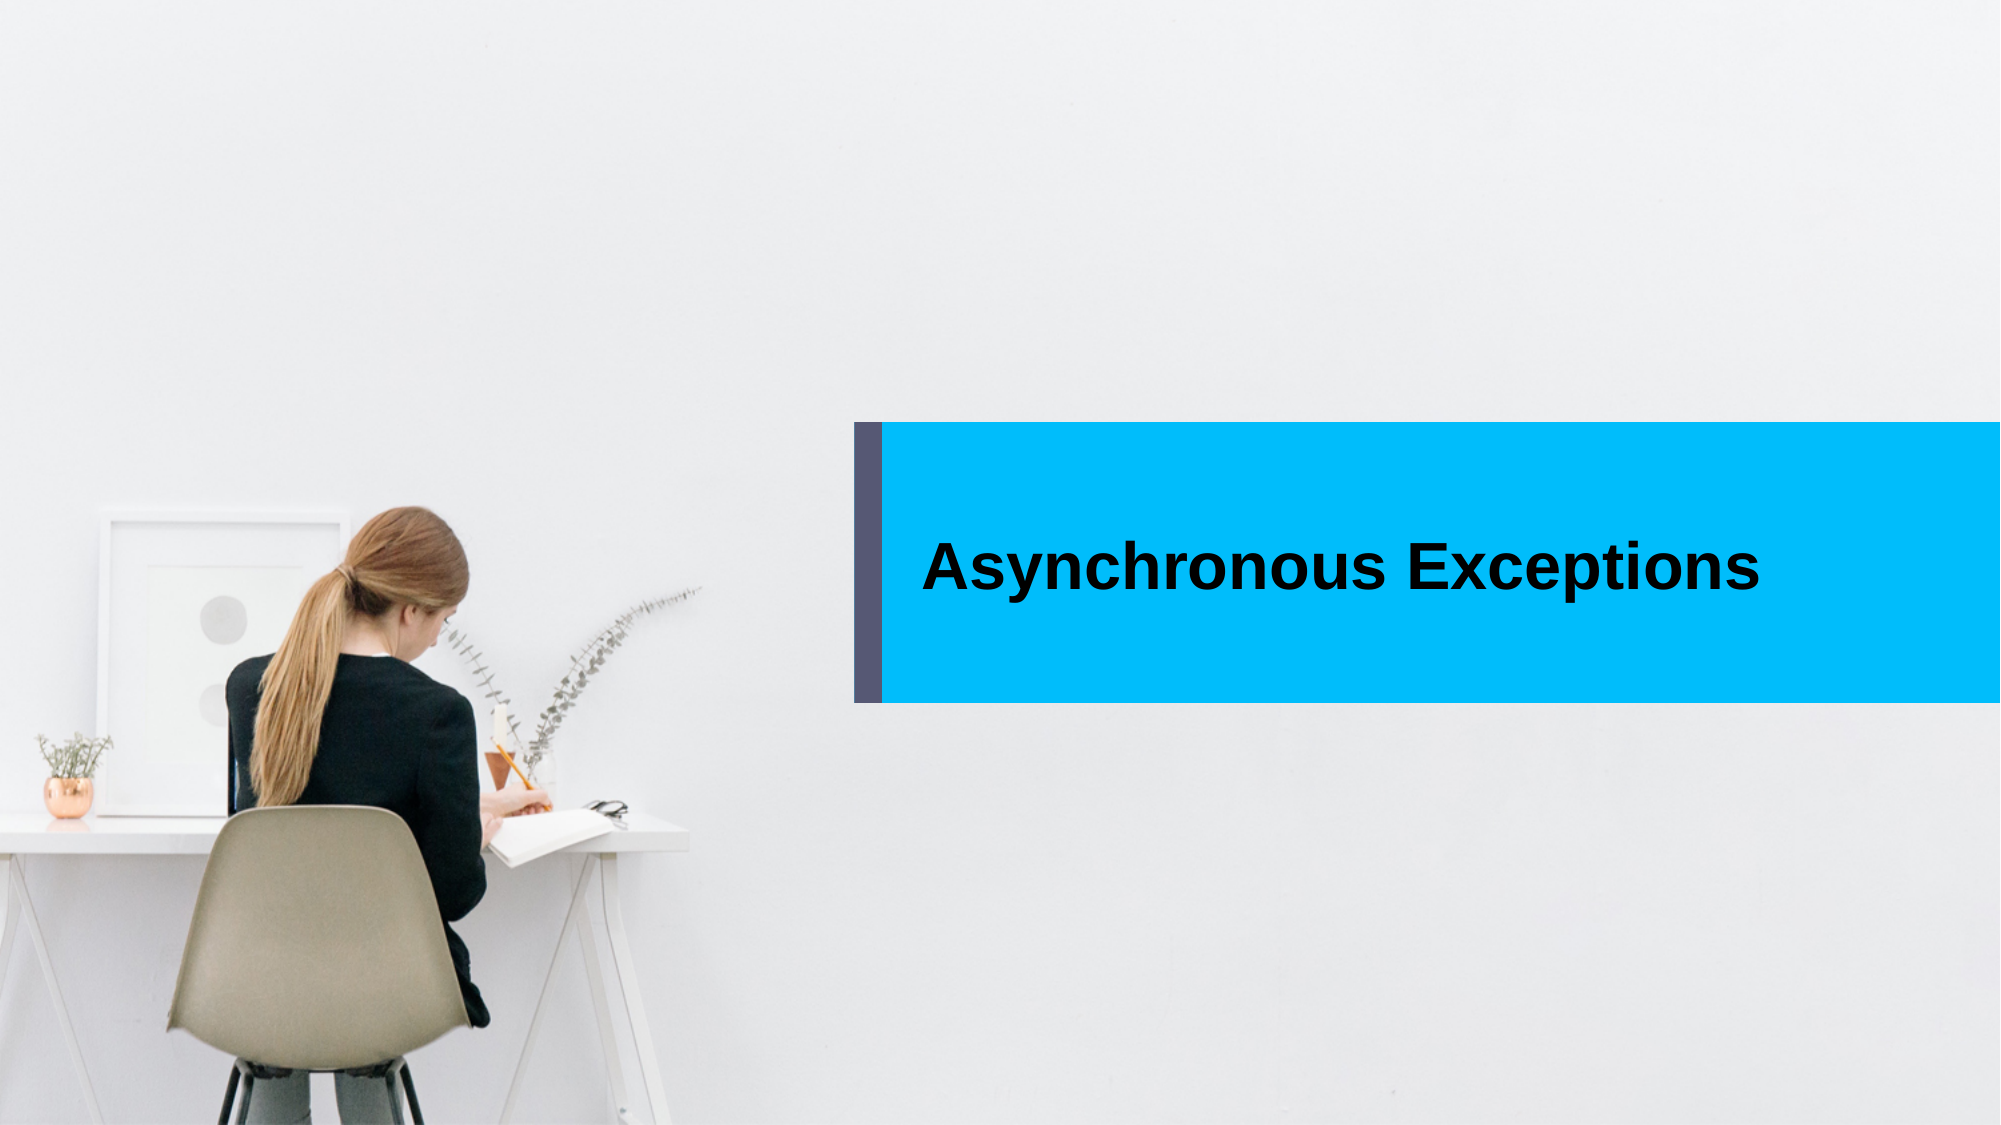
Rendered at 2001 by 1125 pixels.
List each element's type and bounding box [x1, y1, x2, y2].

text_box [854, 422, 2000, 703]
picture [0, 0, 2001, 1125]
